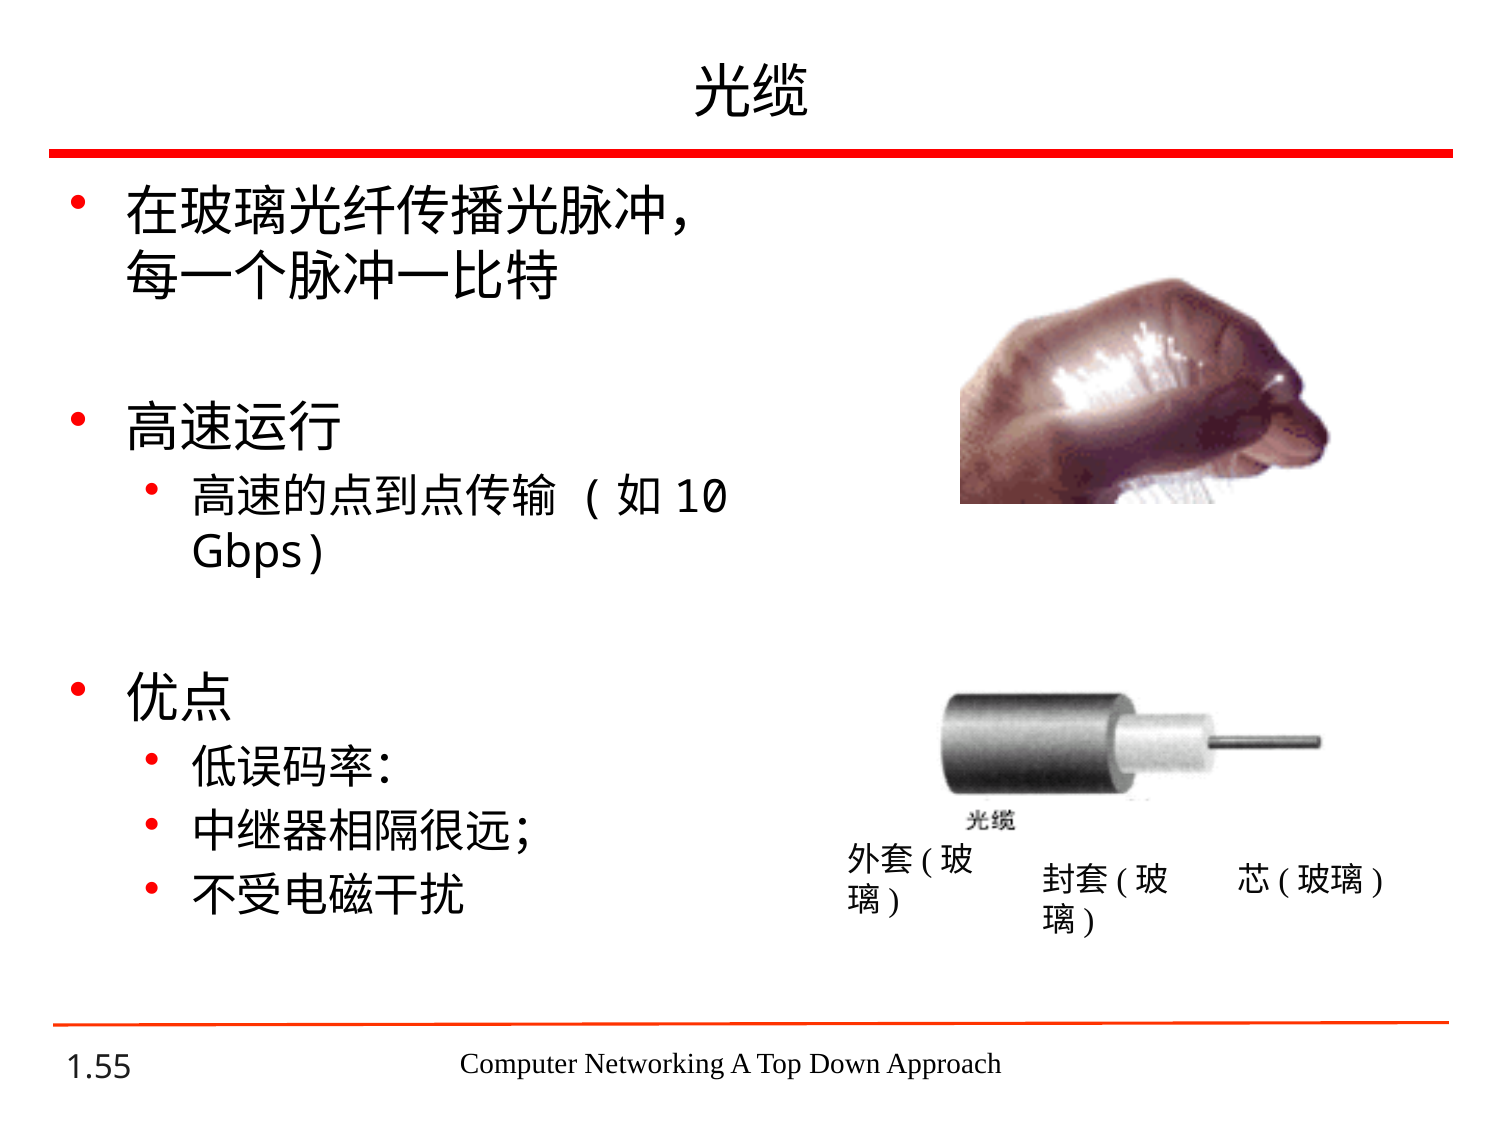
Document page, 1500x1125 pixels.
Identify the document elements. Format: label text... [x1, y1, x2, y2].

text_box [831, 687, 1418, 906]
picture [959, 264, 1350, 505]
title 光缆 [51, 33, 1452, 146]
list 在玻璃光纤传播光脉冲，每一个脉冲一比特 高速运行 高速的点到点传输 (如10 Gbps) 优点 低误码率： 中继器相隔很远； 不受电磁干扰 [53, 168, 756, 1014]
text_box [756, 176, 1495, 875]
